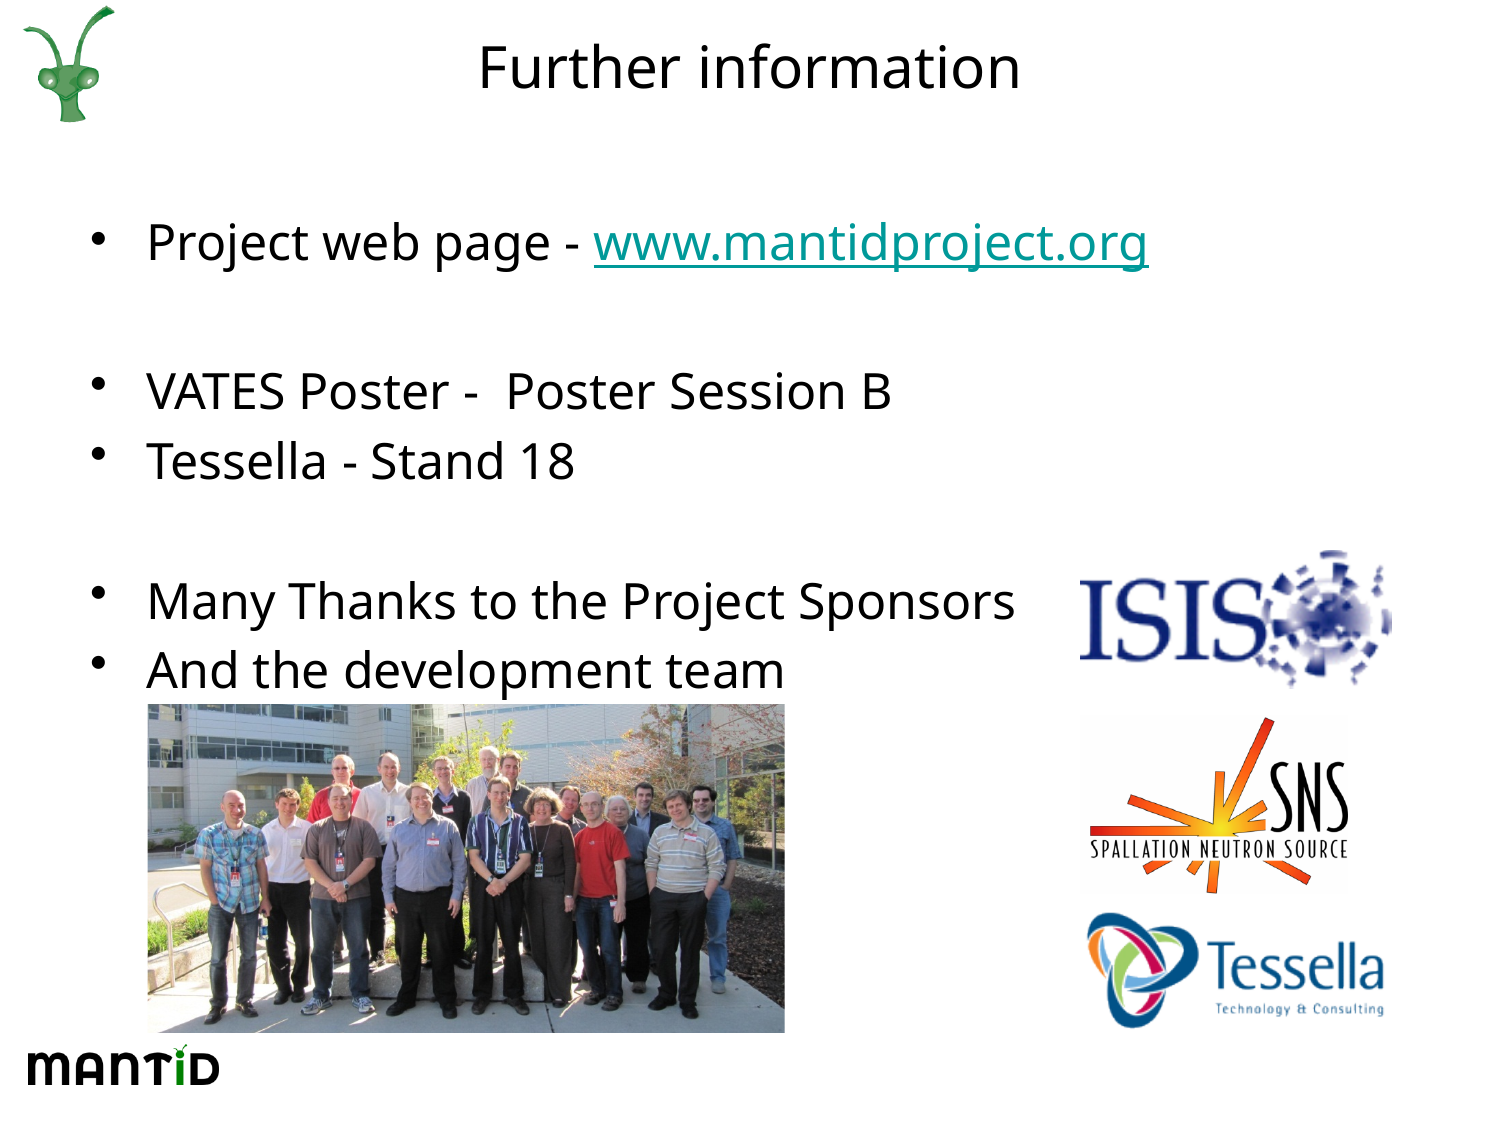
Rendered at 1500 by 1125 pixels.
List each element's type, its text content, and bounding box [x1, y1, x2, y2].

picture [0, 0, 75, 127]
picture [1080, 550, 1393, 689]
picture [28, 1044, 219, 1085]
picture [1080, 715, 1348, 894]
title Further information [75, 0, 1425, 160]
list Project web page - www.mantidproject.org VATES Poster - Poster Session B Tessella - Stand 18 Many Thanks to the Project Sponsors And the development team [75, 203, 1425, 894]
picture [1080, 908, 1391, 1033]
picture [147, 703, 785, 1033]
